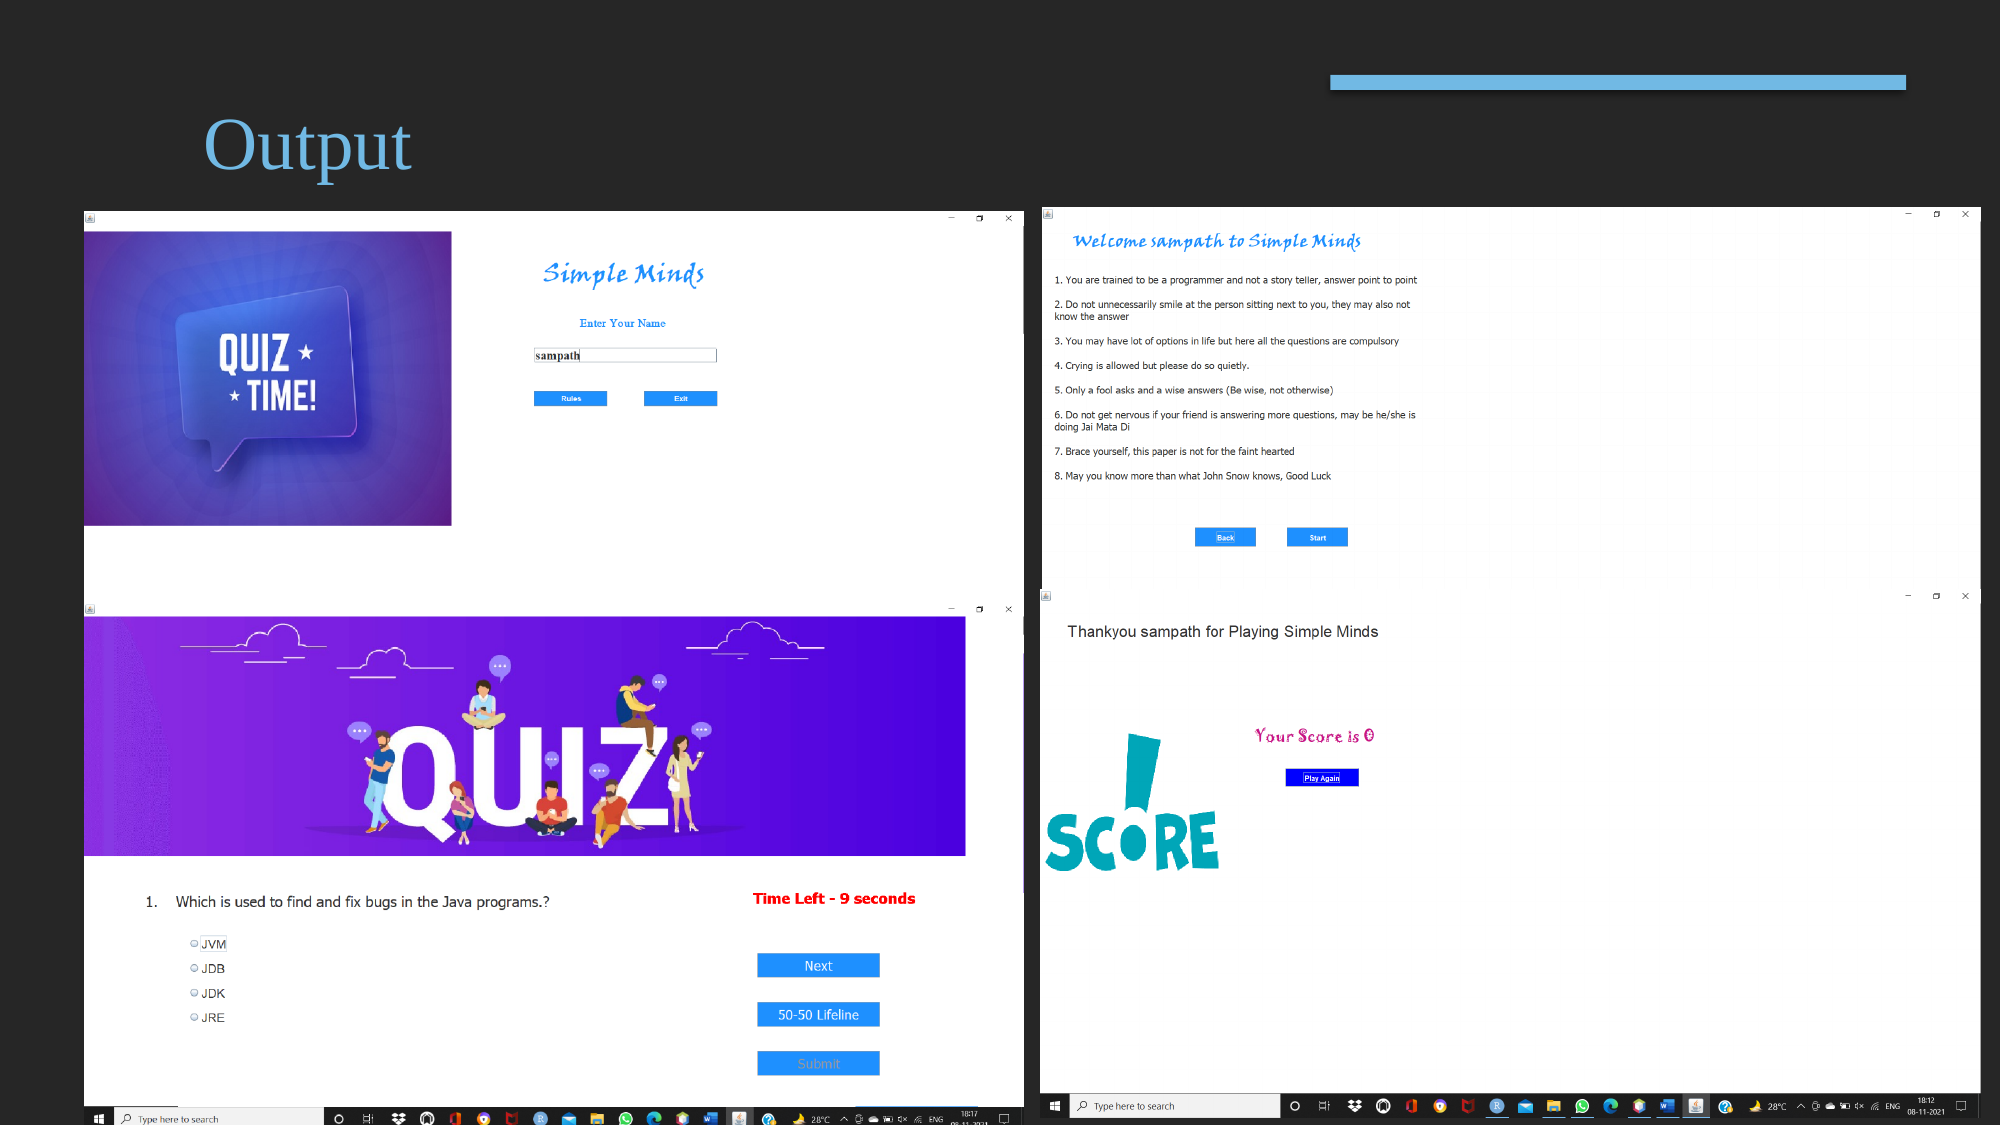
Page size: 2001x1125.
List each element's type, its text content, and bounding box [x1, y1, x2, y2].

text_box Output [189, 86, 950, 192]
picture [1040, 206, 1982, 1119]
text_box [1329, 74, 1907, 91]
text_box [0, 0, 2000, 1125]
picture [83, 210, 1024, 1125]
